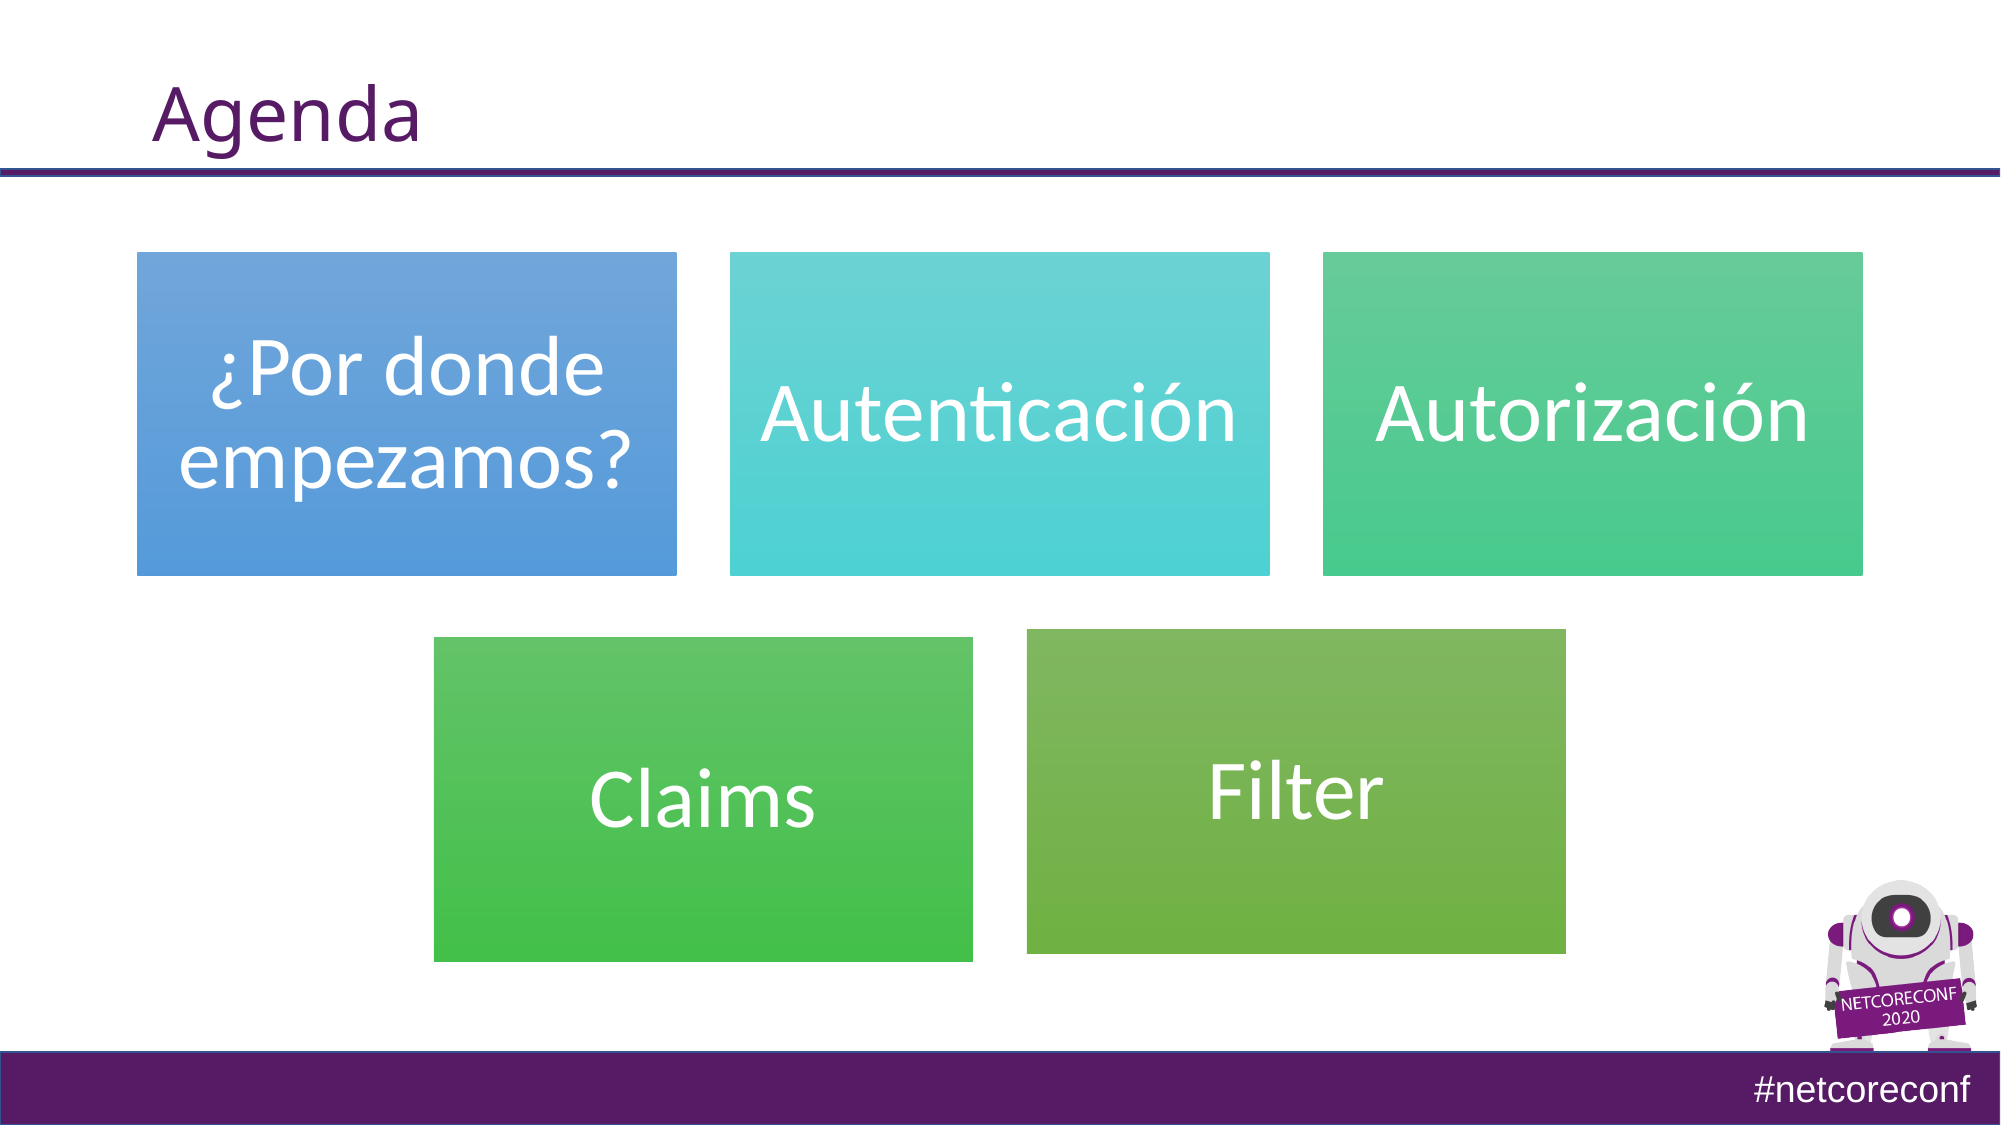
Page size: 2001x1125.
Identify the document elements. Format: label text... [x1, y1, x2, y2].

picture [1824, 880, 1977, 1051]
title Agenda [137, 20, 1863, 192]
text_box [137, 192, 1863, 1014]
